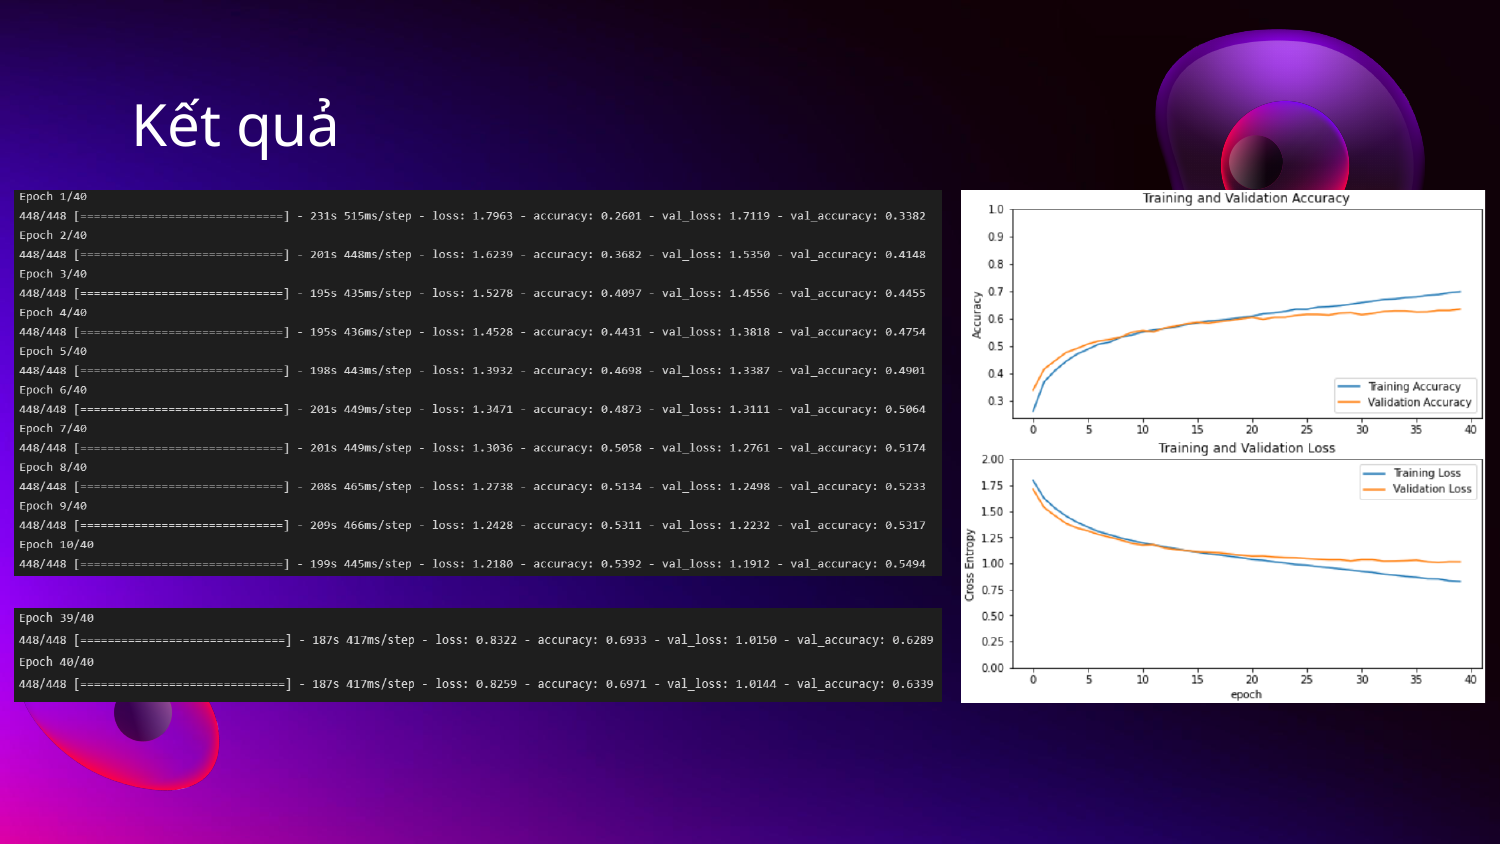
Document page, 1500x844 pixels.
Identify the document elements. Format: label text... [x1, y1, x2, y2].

title Kết quả [116, 72, 1384, 167]
picture [0, 0, 1500, 844]
